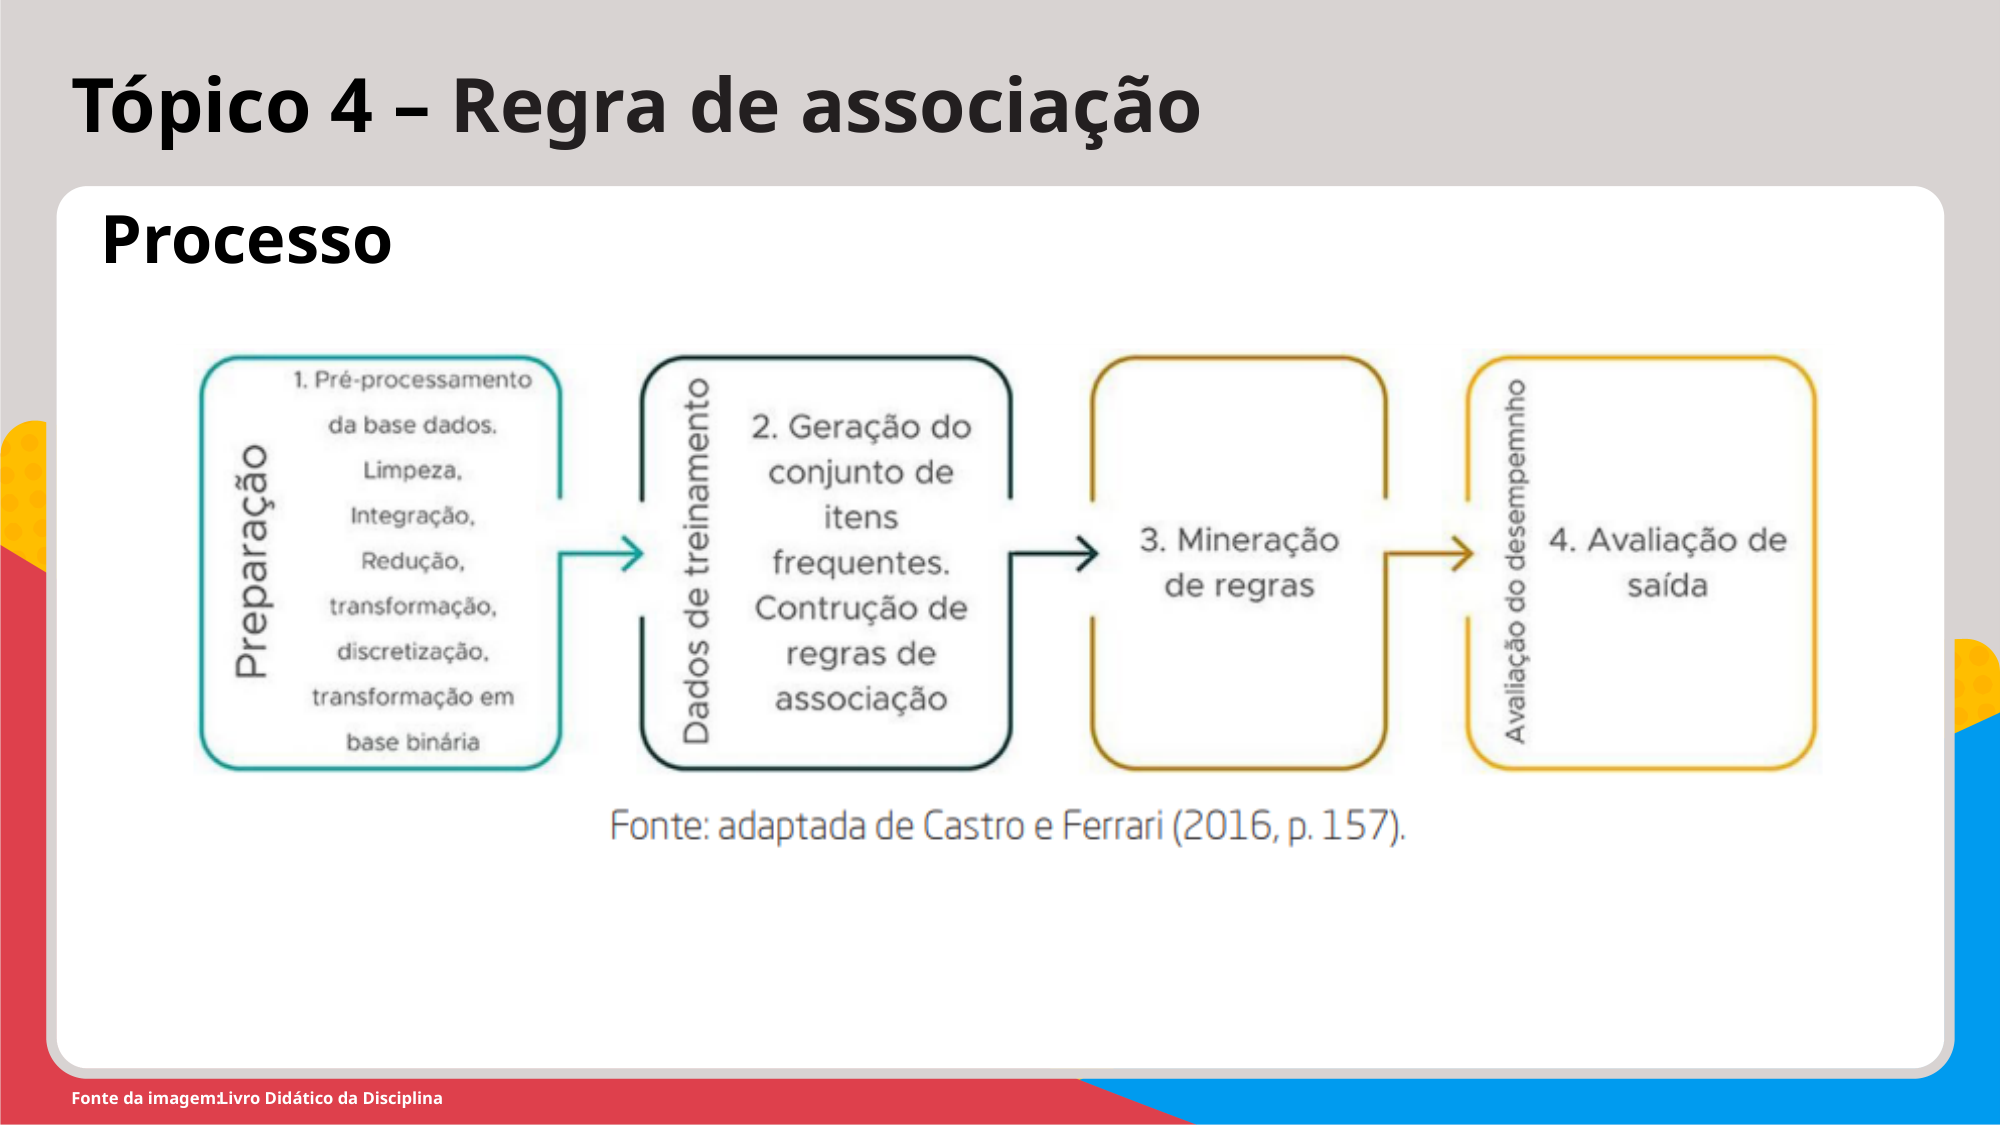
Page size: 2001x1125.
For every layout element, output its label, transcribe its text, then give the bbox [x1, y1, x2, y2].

list Tópico 4 – Regra de associação [56, 44, 1944, 173]
picture [0, 0, 2000, 1125]
text_box Livro Didático da Disciplina [204, 1082, 1434, 1118]
text_box Processo [85, 198, 1927, 1011]
